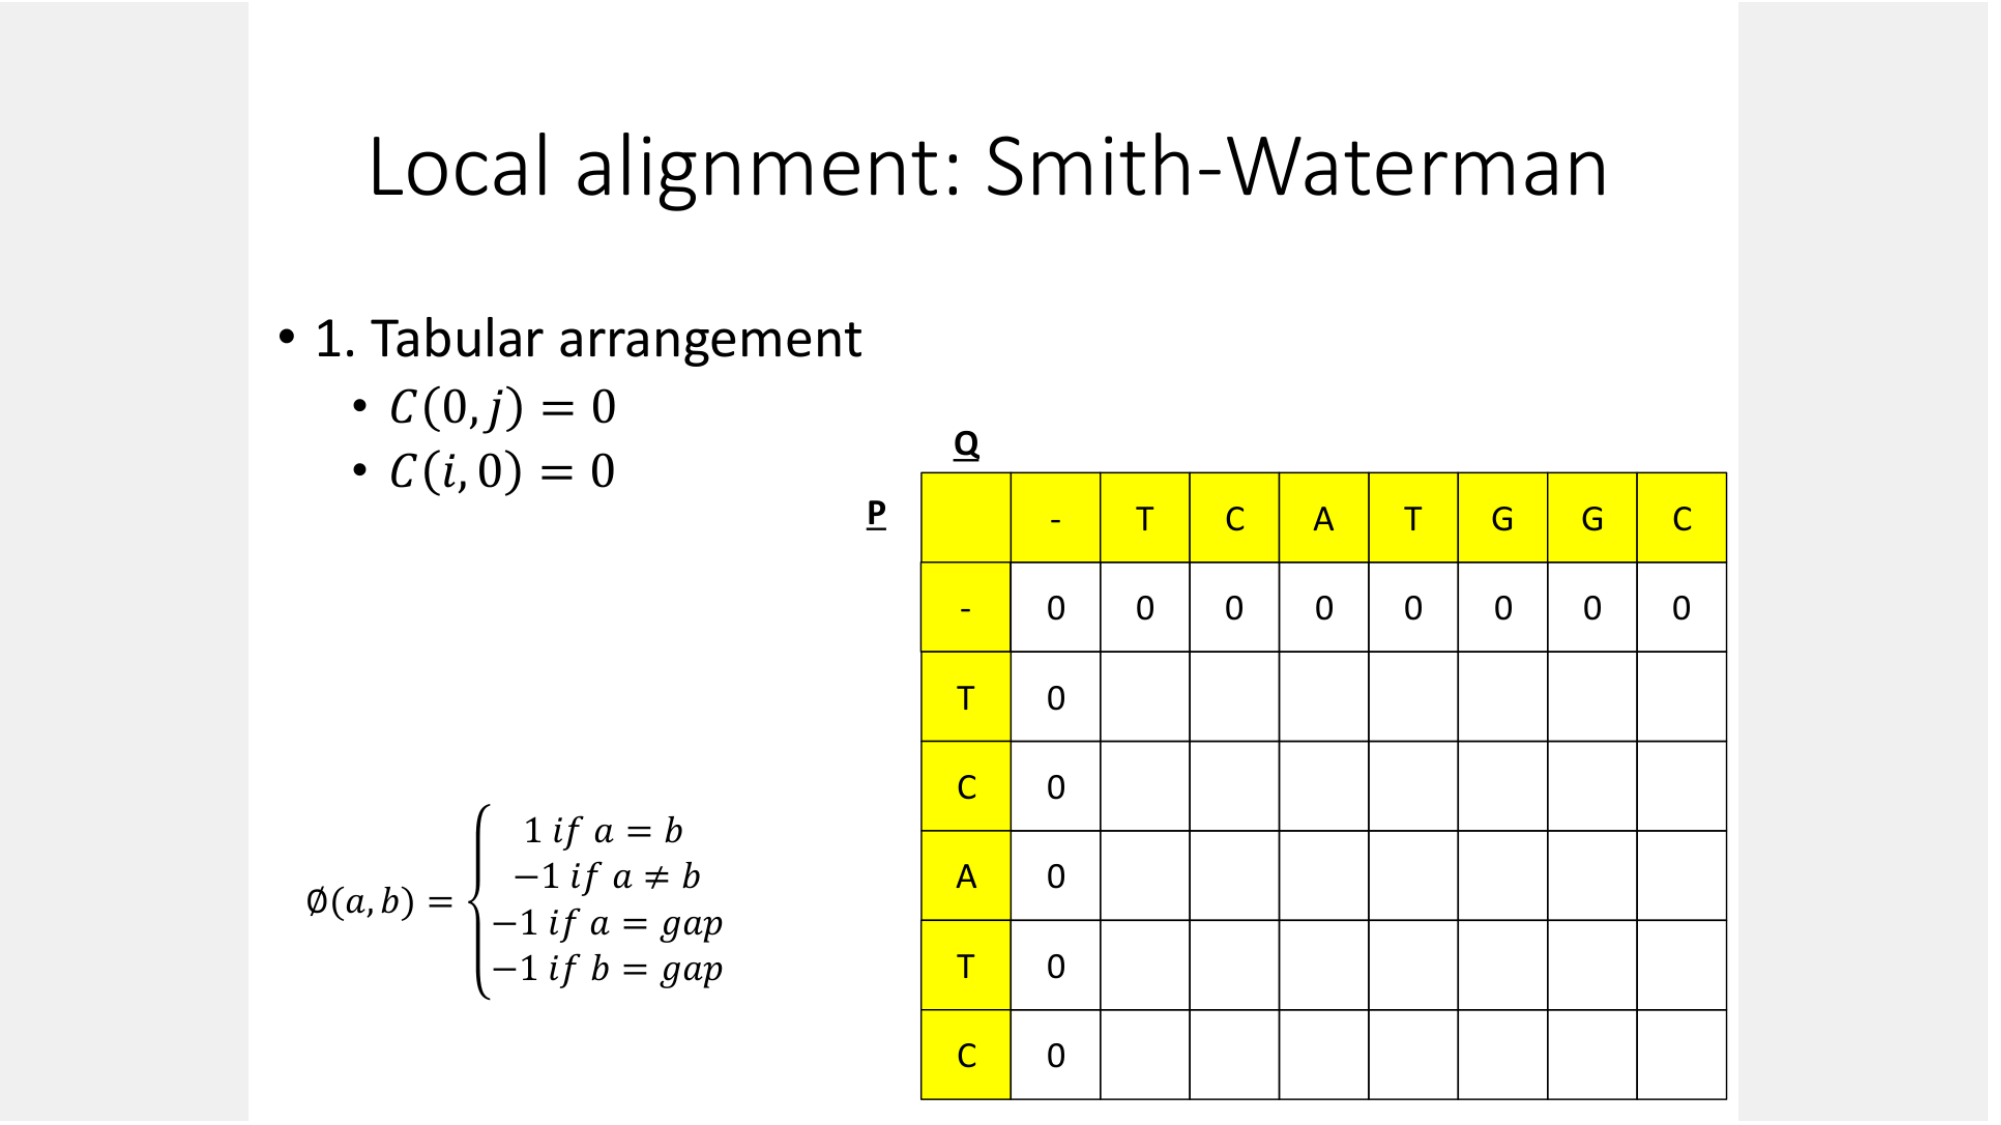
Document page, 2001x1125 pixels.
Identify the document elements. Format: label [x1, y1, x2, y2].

list [0, 2, 1988, 1121]
